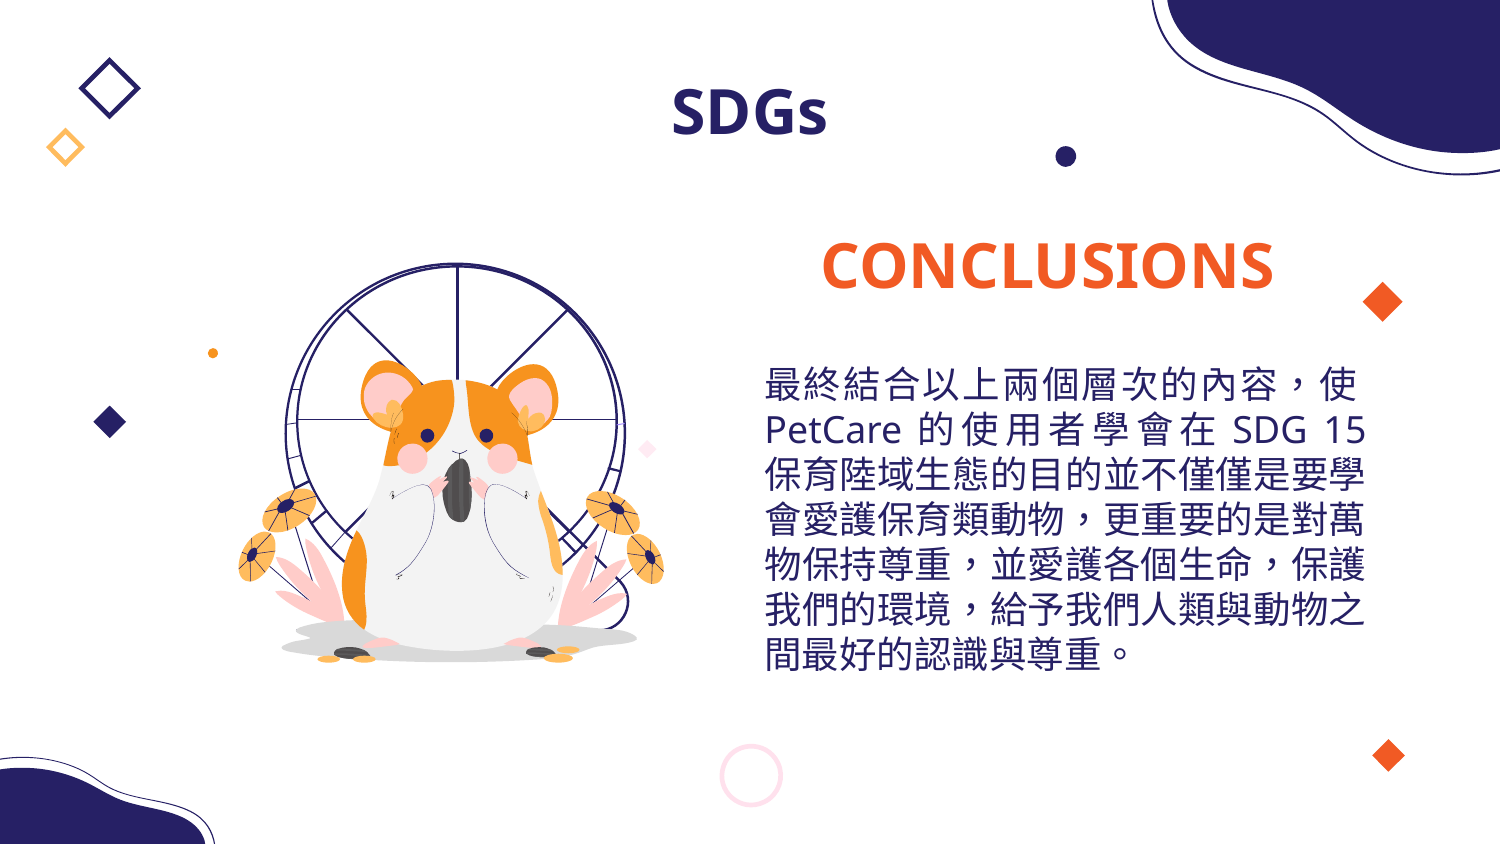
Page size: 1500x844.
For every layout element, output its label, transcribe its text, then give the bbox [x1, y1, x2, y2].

subtitle CONCLUSIONS [731, 228, 1365, 299]
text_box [207, 263, 667, 663]
title SDGs [117, 74, 1383, 145]
list 最終結合以上兩個層次的內容，使PetCare的使用者學會在SDG 15 保育陸域生態的目的並不僅僅是要學會愛護保育類動物，更重要的是對萬物保持尊重，並愛護各個生命，保護我們的環境，給予我們人類與動物之間最好的認識與尊重。 [749, 451, 1382, 586]
